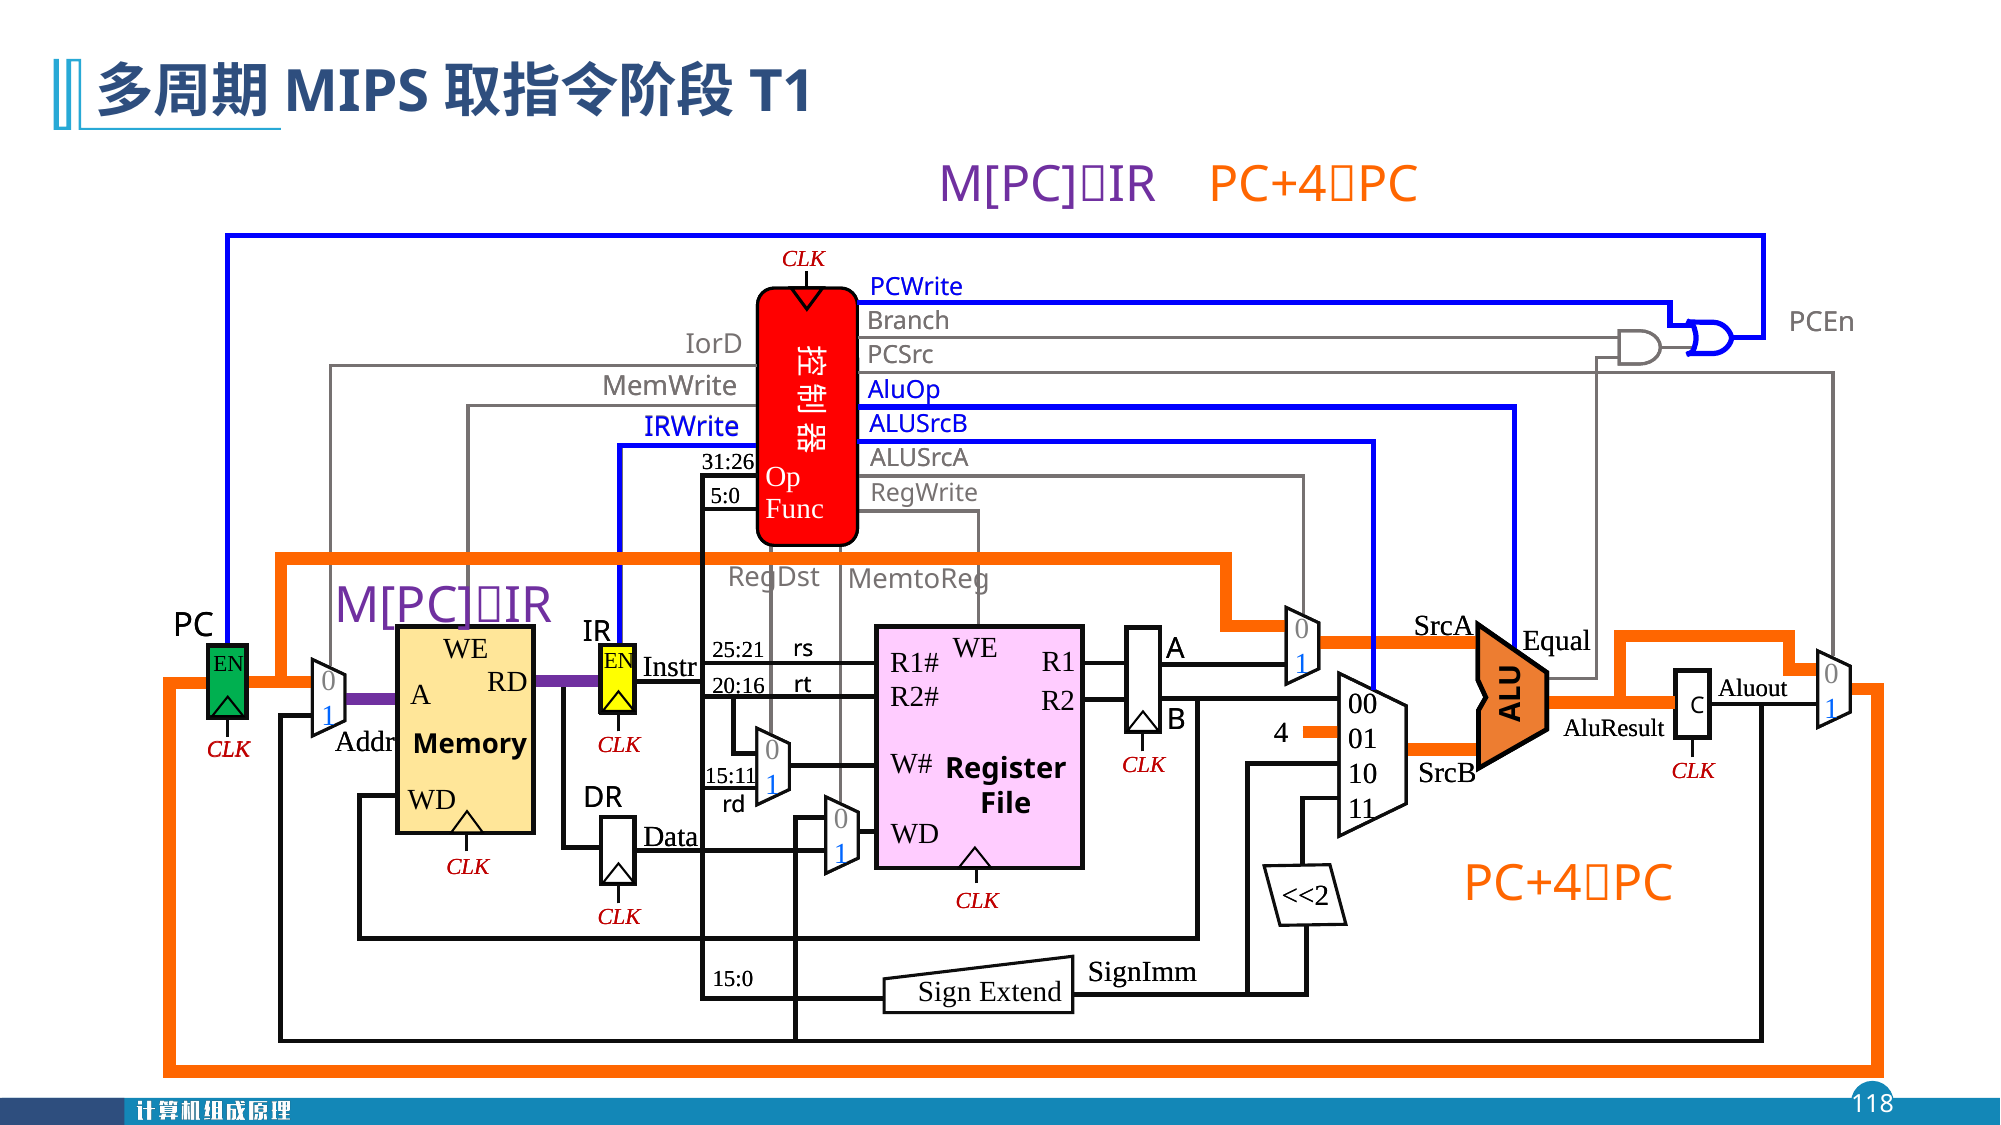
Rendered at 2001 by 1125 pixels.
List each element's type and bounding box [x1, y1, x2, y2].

title [80, 42, 1805, 144]
text_box [923, 114, 1597, 220]
text_box [158, 235, 1878, 1072]
